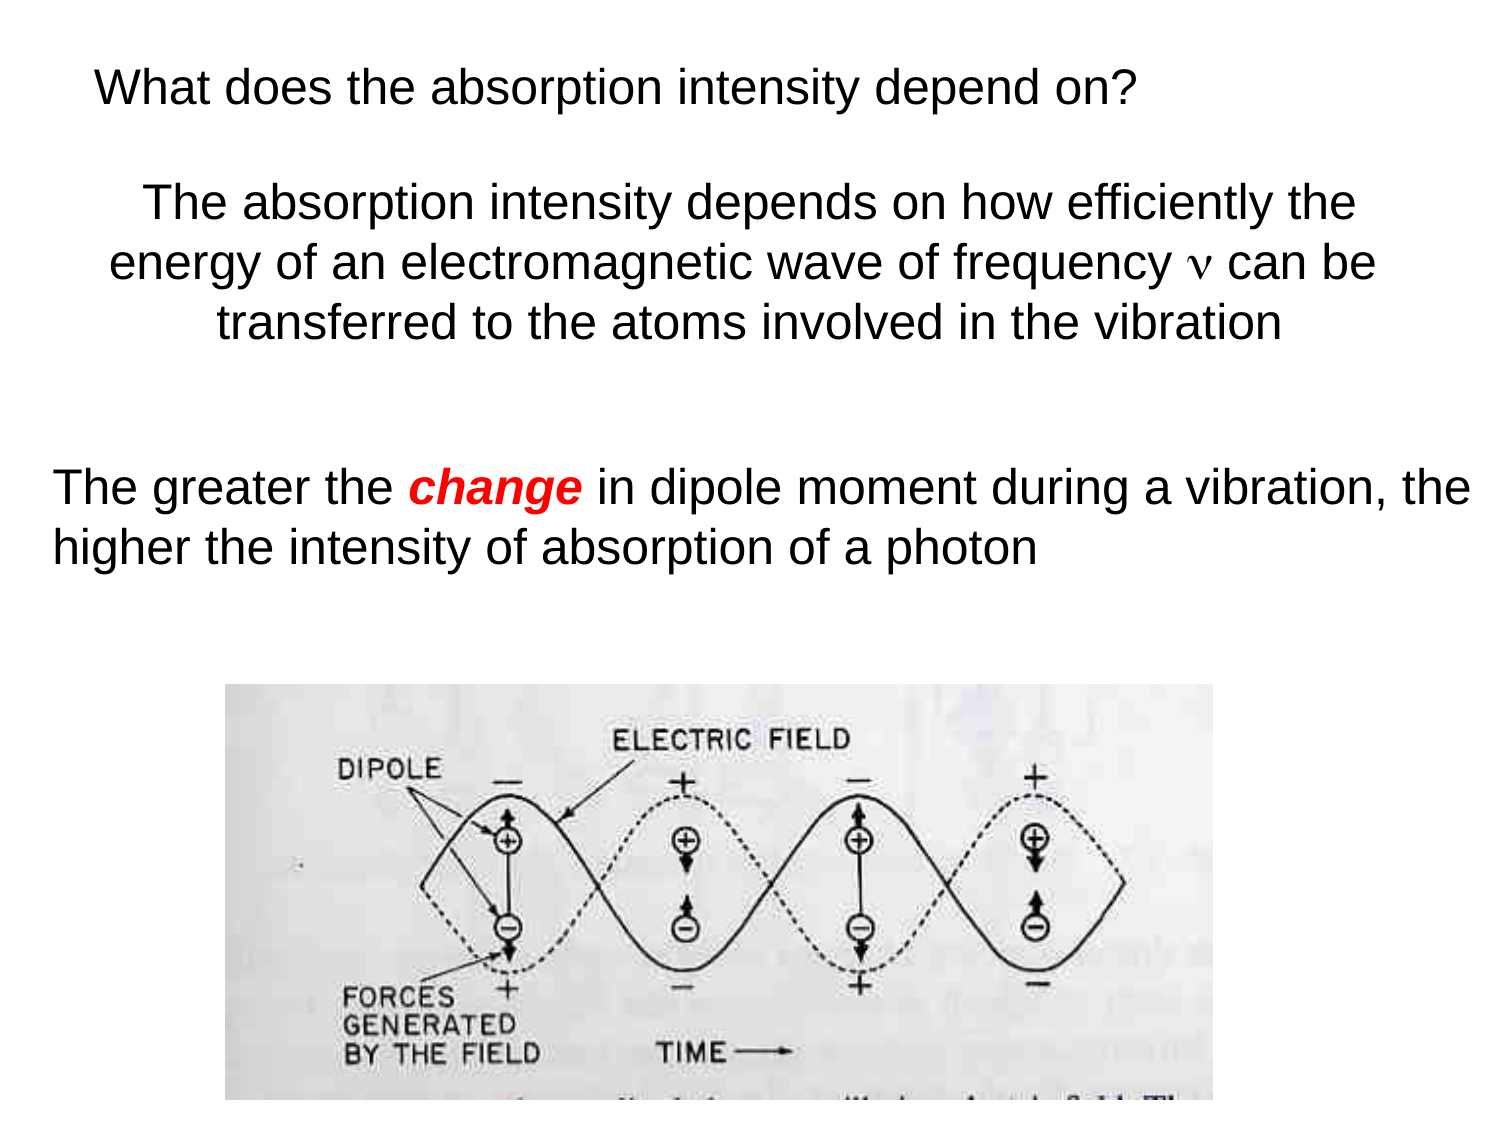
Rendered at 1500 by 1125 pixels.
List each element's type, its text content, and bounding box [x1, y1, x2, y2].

text_box The absorption intensity depends on how efficiently the energy of an electromagnetic wave of frequency  can be transferred to the atoms involved in the vibration [62, 162, 1438, 358]
picture [224, 684, 1213, 1101]
text_box The greater the change in dipole moment during a vibration, the higher the intensity of absorption of a photon [37, 447, 1500, 583]
text_box What does the absorption intensity depend on? [79, 47, 1438, 123]
